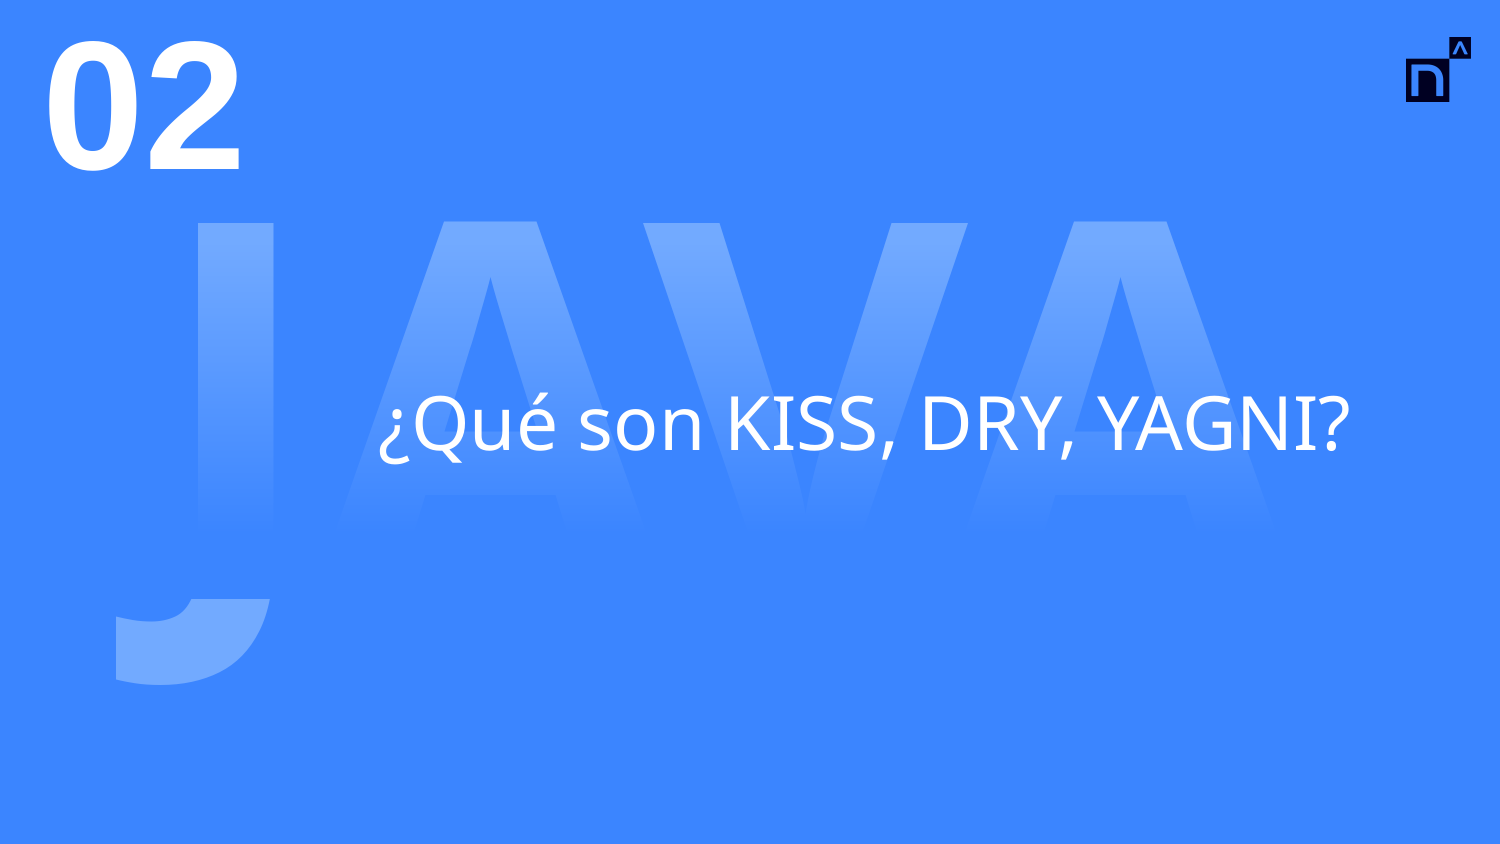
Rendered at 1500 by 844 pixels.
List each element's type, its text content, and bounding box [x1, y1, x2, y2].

text_box [85, 245, 1388, 599]
text_box JAVA [138, 65, 1399, 620]
text_box 02 [26, 26, 312, 165]
picture [1406, 37, 1471, 102]
title ¿Qué son KISS, DRY, YAGNI? [333, 355, 1367, 575]
